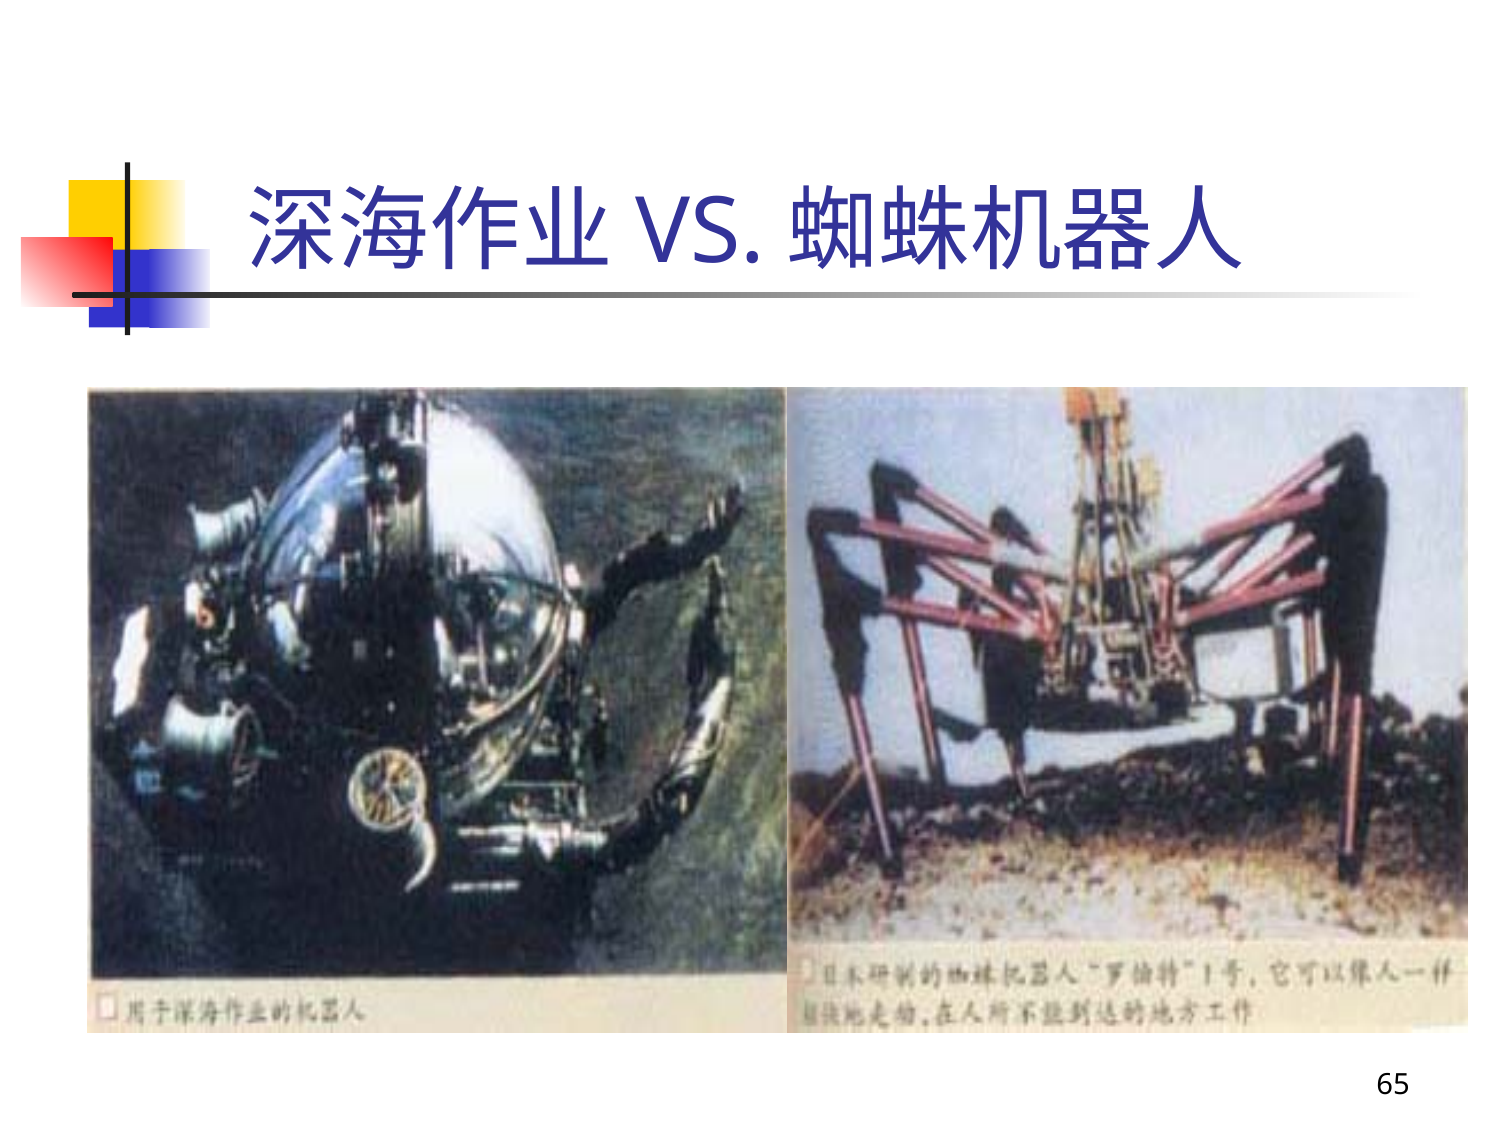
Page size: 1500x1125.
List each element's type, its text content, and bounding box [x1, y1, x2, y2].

picture [87, 387, 1468, 1034]
title 深海作业VS.蜘蛛机器人 [188, 101, 1468, 289]
slide_number 65 [1112, 1041, 1426, 1113]
